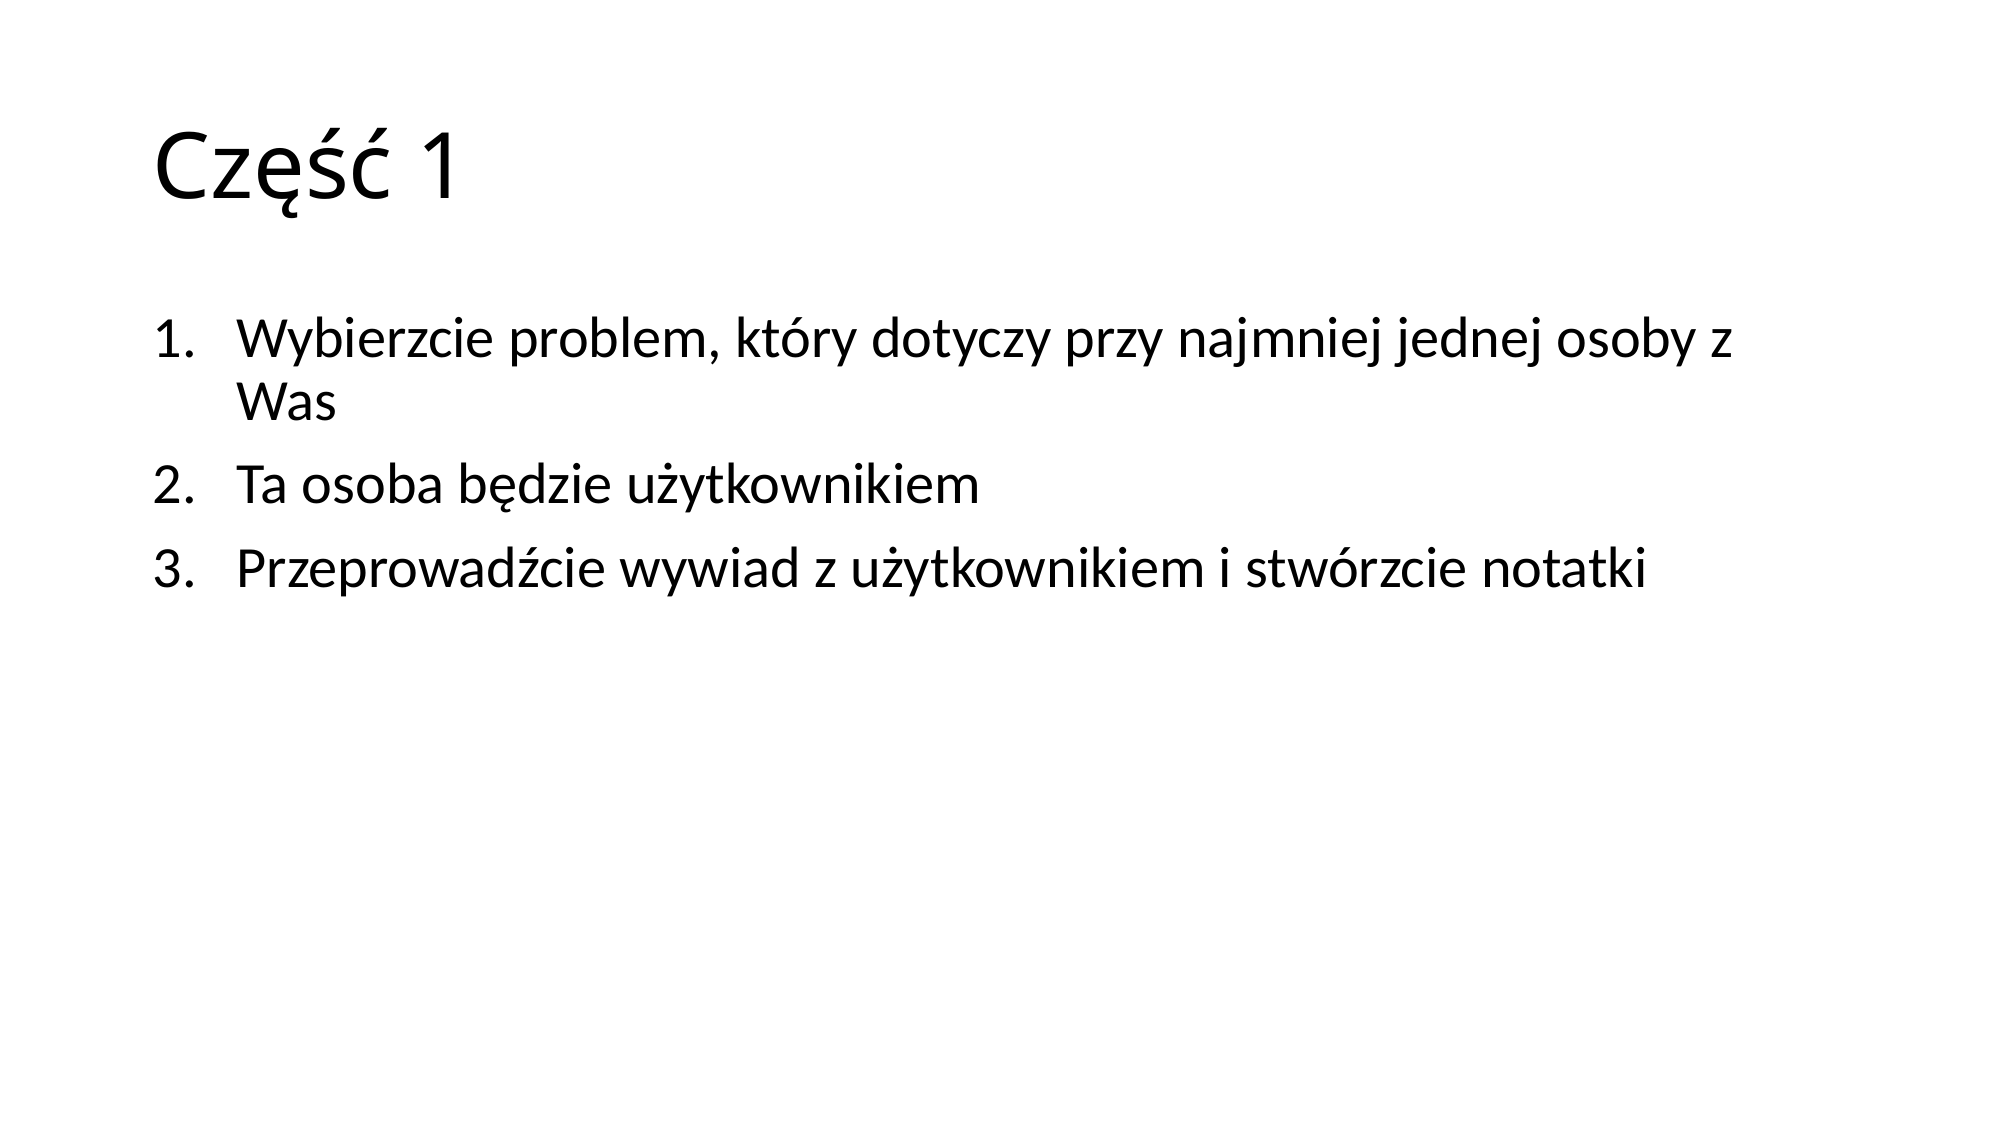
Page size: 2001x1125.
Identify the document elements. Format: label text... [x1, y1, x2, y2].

title Część 1 [137, 59, 1863, 278]
list Wybierzcie problem, który dotyczy przy najmniej jednej osoby z Was Ta osoba będzie użytkownikiem Przeprowadźcie wywiad z użytkownikiem i stwórzcie notatki [137, 299, 1863, 1014]
